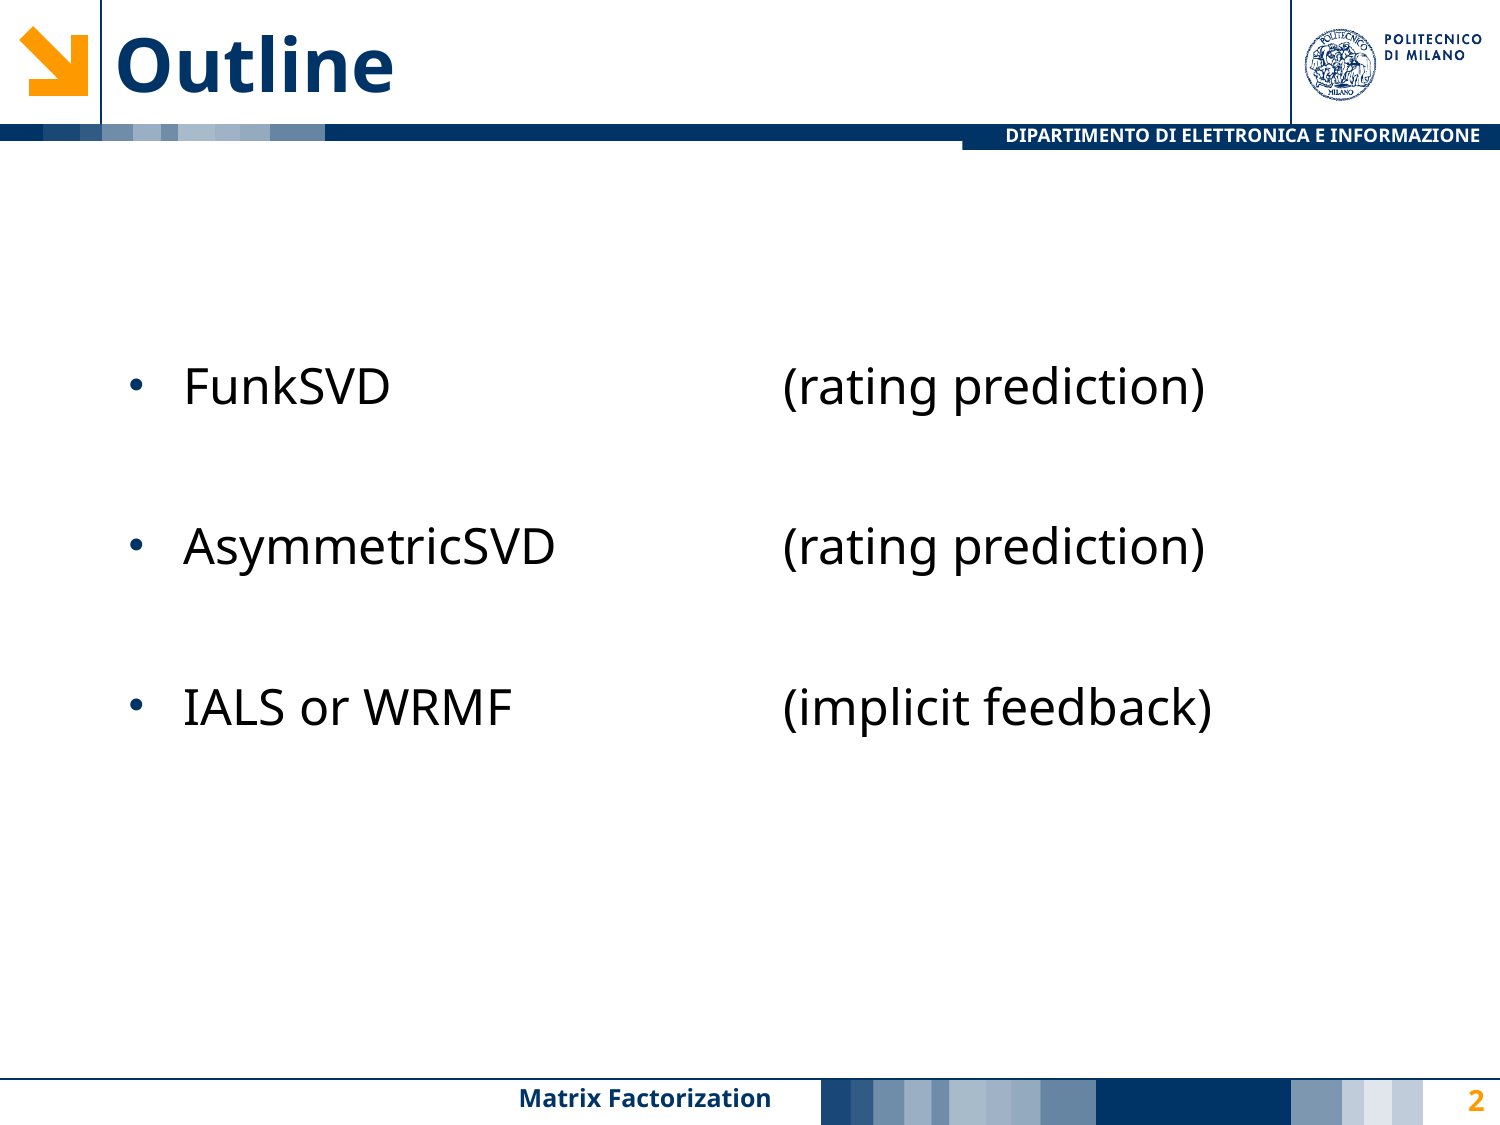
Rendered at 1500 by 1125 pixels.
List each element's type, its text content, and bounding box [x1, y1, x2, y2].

picture [788, 1078, 1187, 1125]
picture [1367, 131, 1374, 137]
picture [1251, 131, 1258, 137]
list FunkSVD (rating prediction) AsymmetricSVD (rating prediction) IALS or WRMF (implicit feedback) [112, 187, 1388, 1000]
picture [1139, 131, 1146, 137]
picture [0, 0, 1500, 141]
slide_number 2 [1187, 1074, 1500, 1125]
footer Matrix Factorization [0, 1074, 788, 1125]
picture [1443, 131, 1450, 137]
title Outline [99, 0, 1276, 126]
